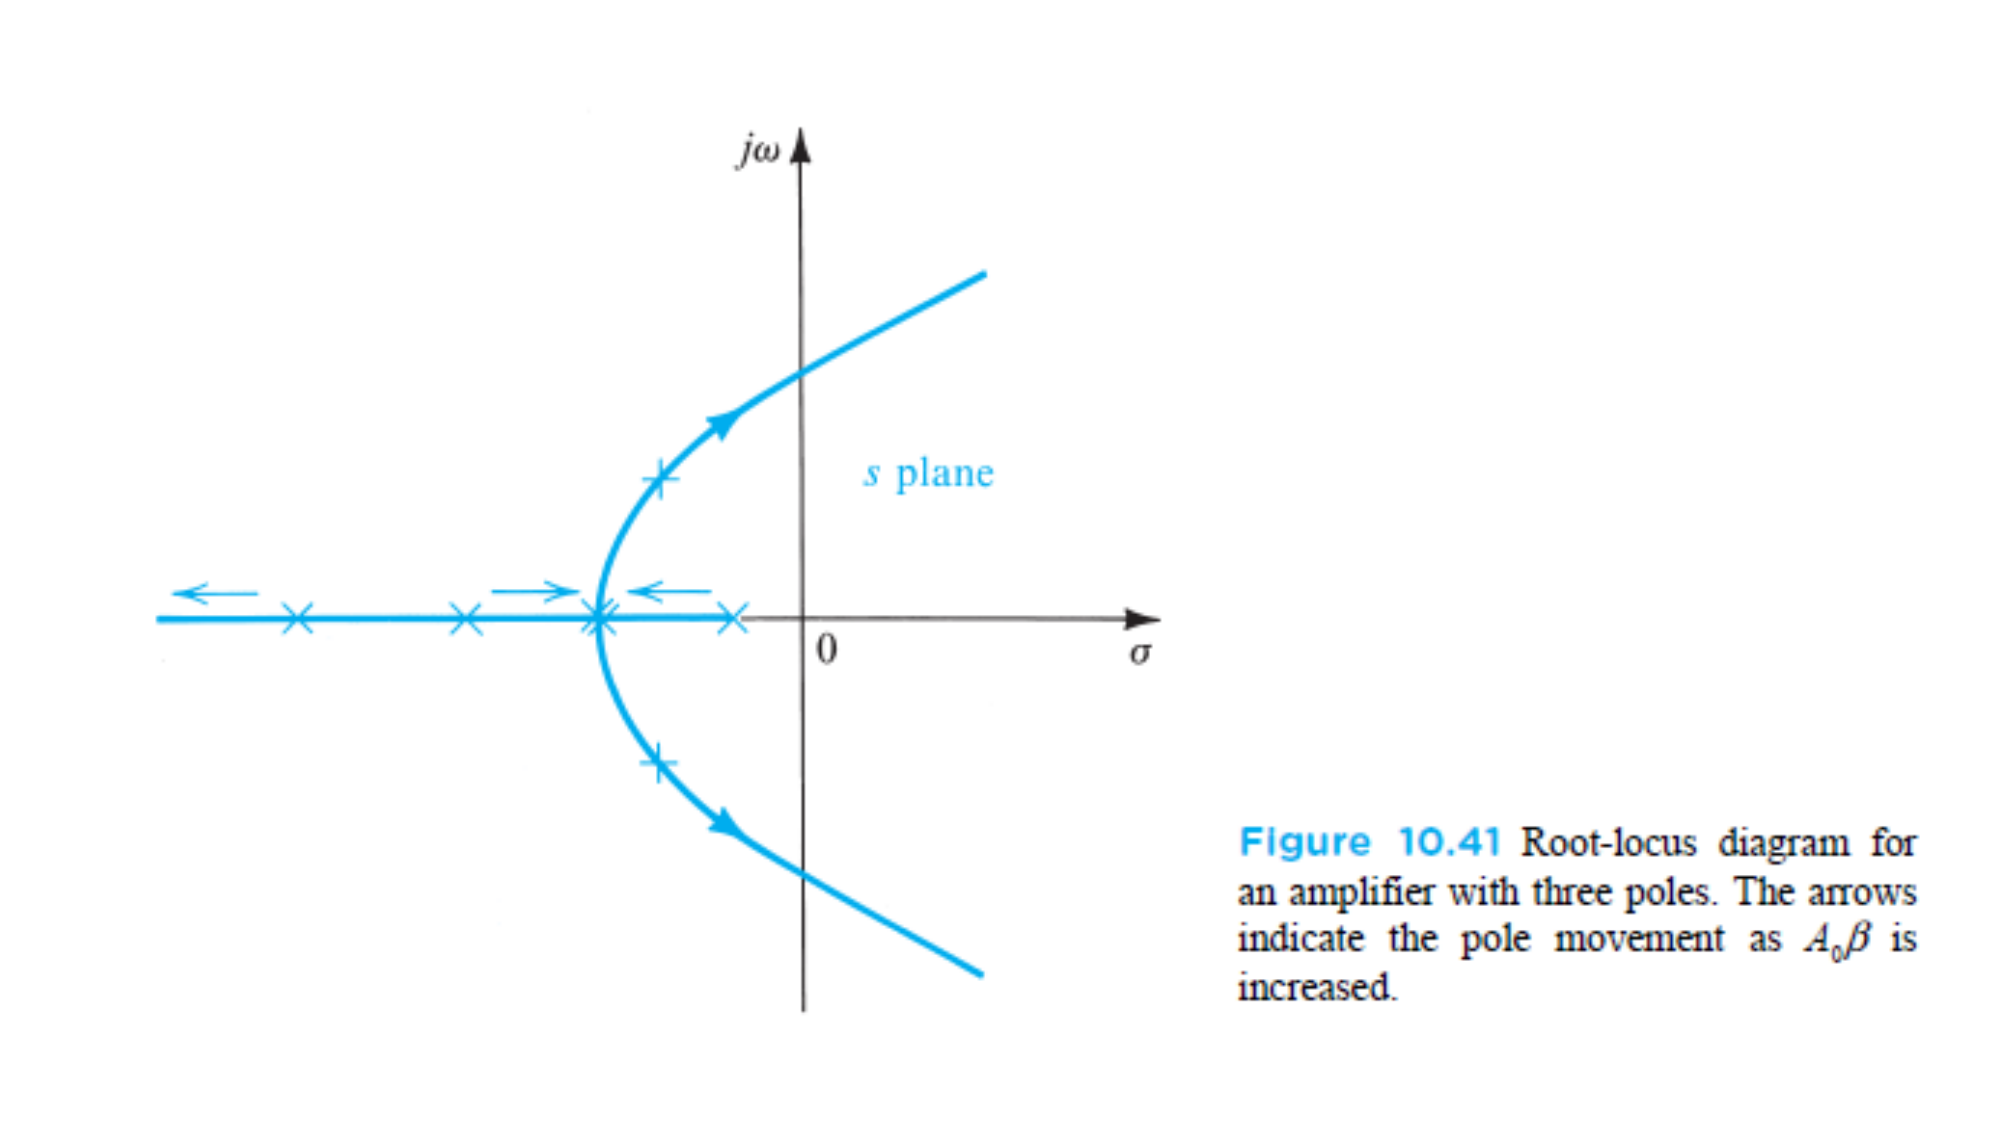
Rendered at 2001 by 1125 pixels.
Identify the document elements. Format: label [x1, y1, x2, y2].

picture [50, 91, 1943, 1030]
